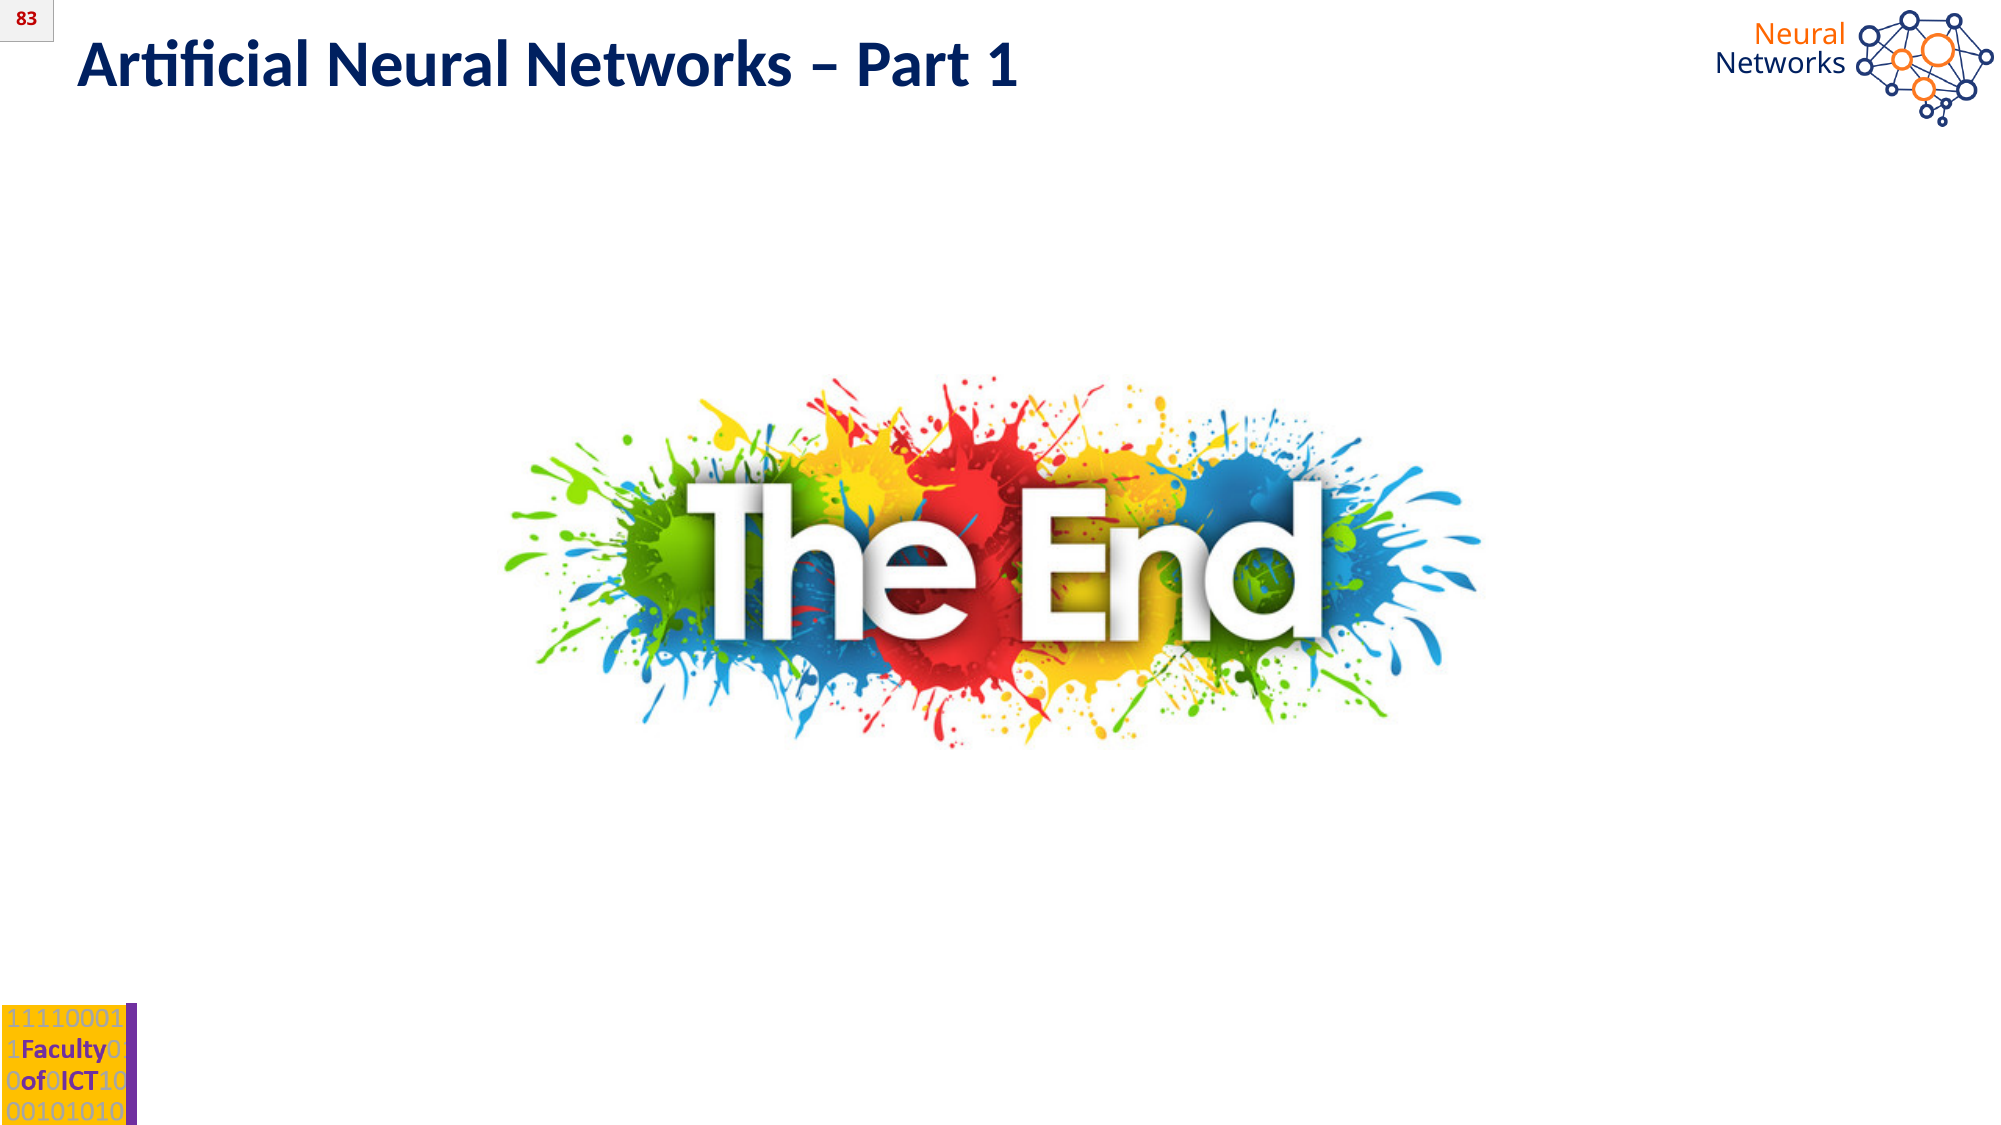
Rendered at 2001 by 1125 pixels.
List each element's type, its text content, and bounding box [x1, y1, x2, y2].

picture [1854, 0, 1996, 134]
picture [0, 1003, 138, 1125]
text_box Neural Networks [1687, 13, 1849, 87]
text_box 83 [0, 0, 54, 42]
picture [497, 374, 1503, 751]
title Artificial Neural Networks – Part 1 [62, 0, 1813, 109]
